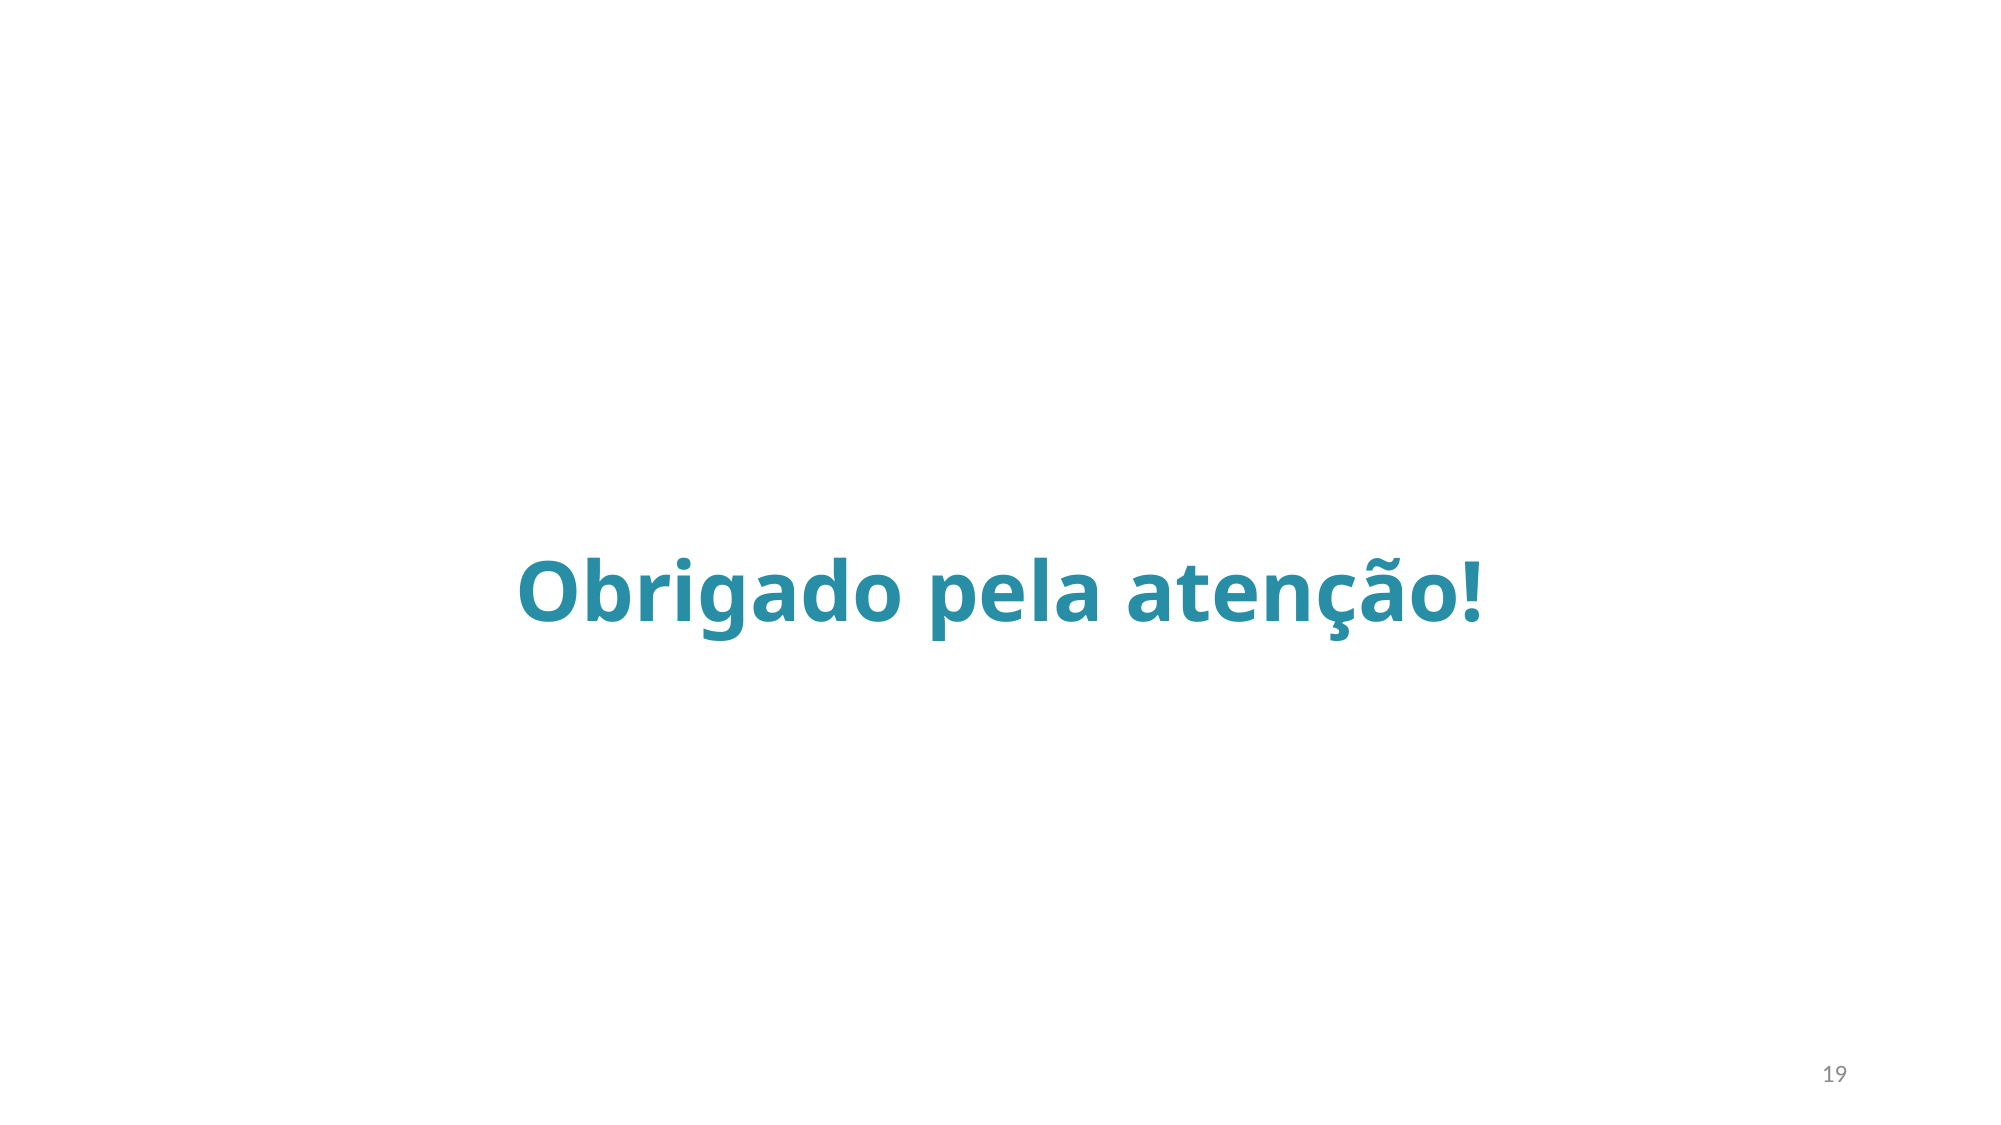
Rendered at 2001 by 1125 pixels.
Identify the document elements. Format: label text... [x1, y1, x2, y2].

text_box Obrigado pela atenção! [500, 530, 1500, 646]
slide_number 19 [1412, 1042, 1863, 1103]
